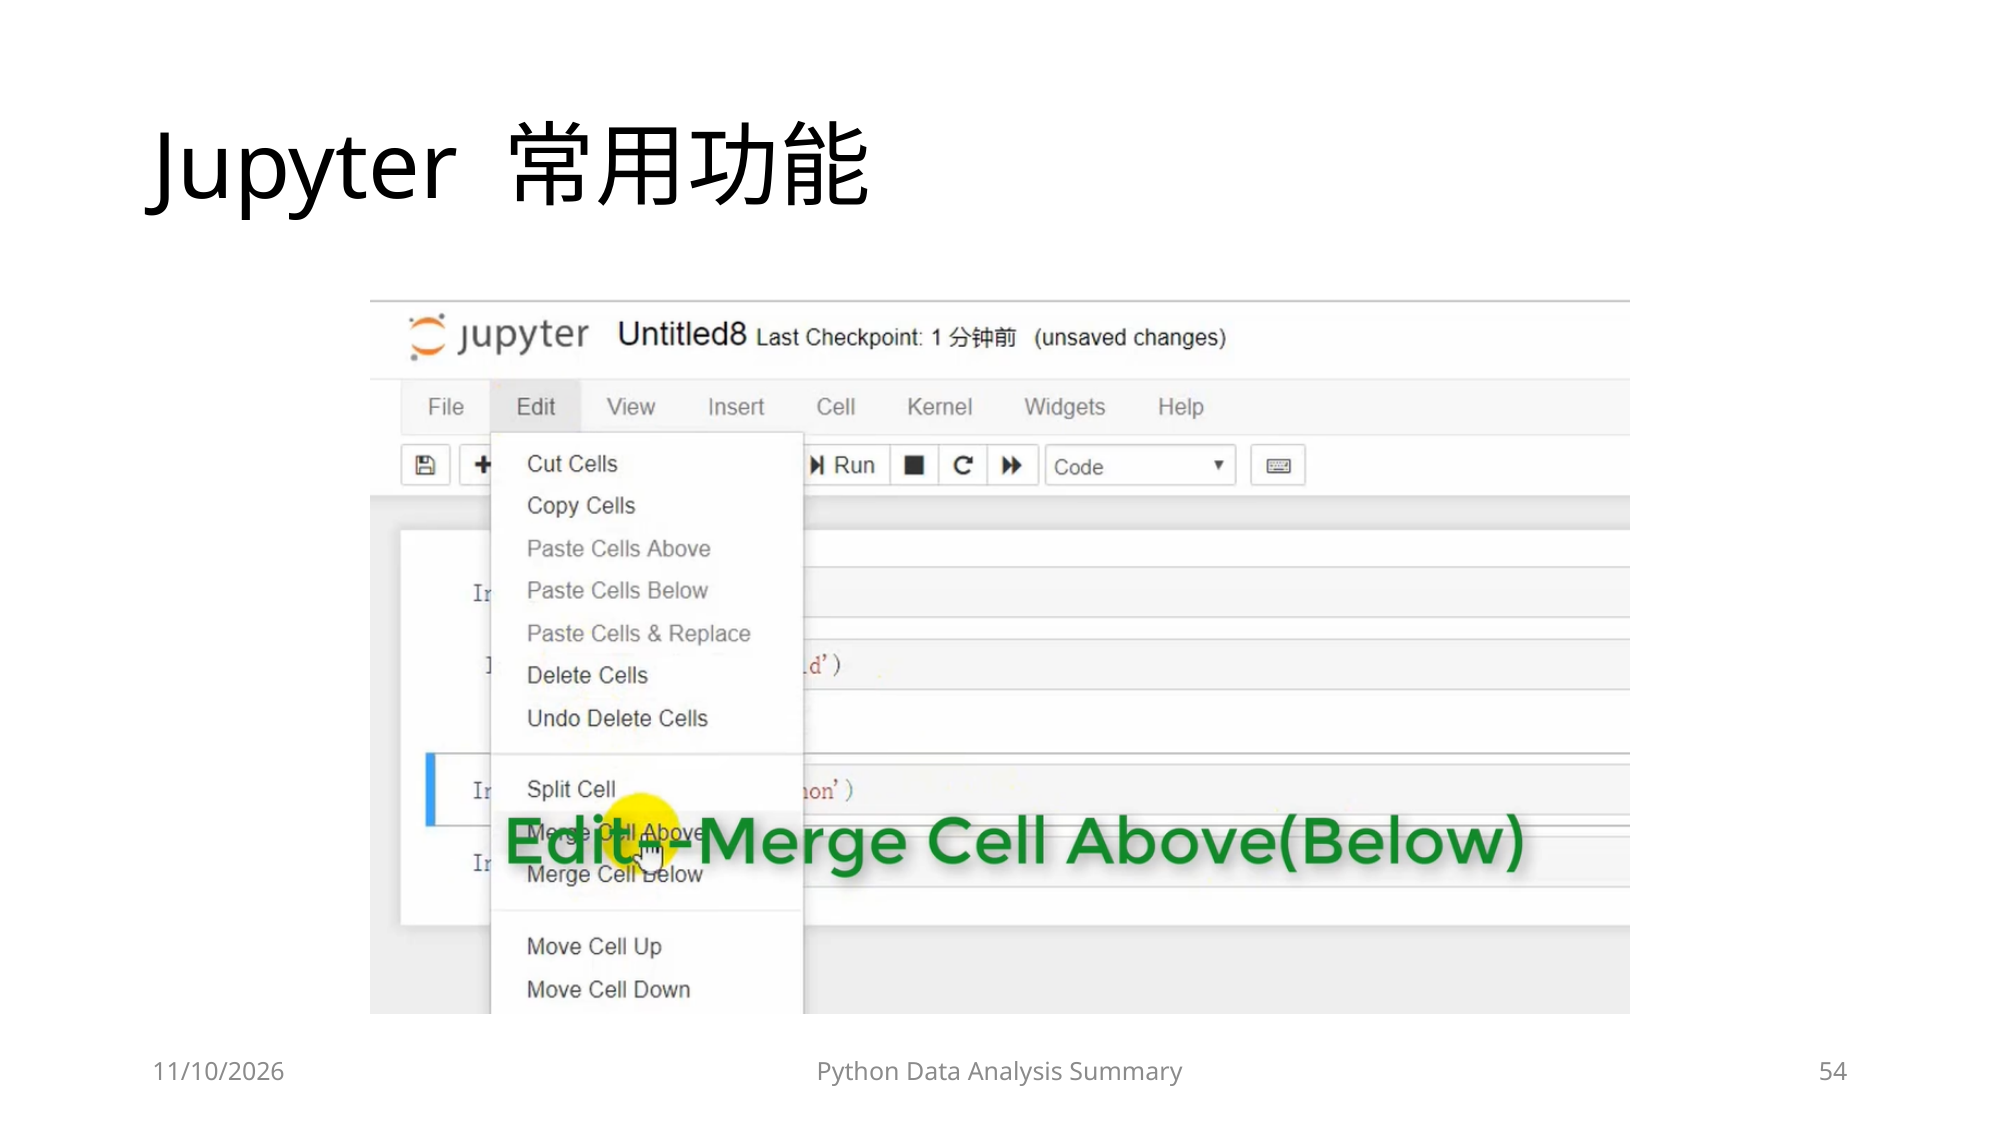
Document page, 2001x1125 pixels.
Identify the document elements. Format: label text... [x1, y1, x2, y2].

title Jupyter 常用功能 [137, 59, 1863, 278]
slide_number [137, 1042, 588, 1103]
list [370, 299, 1630, 1014]
slide_number 54 [1412, 1042, 1863, 1103]
footer Python Data Analysis Summary [662, 1042, 1338, 1103]
